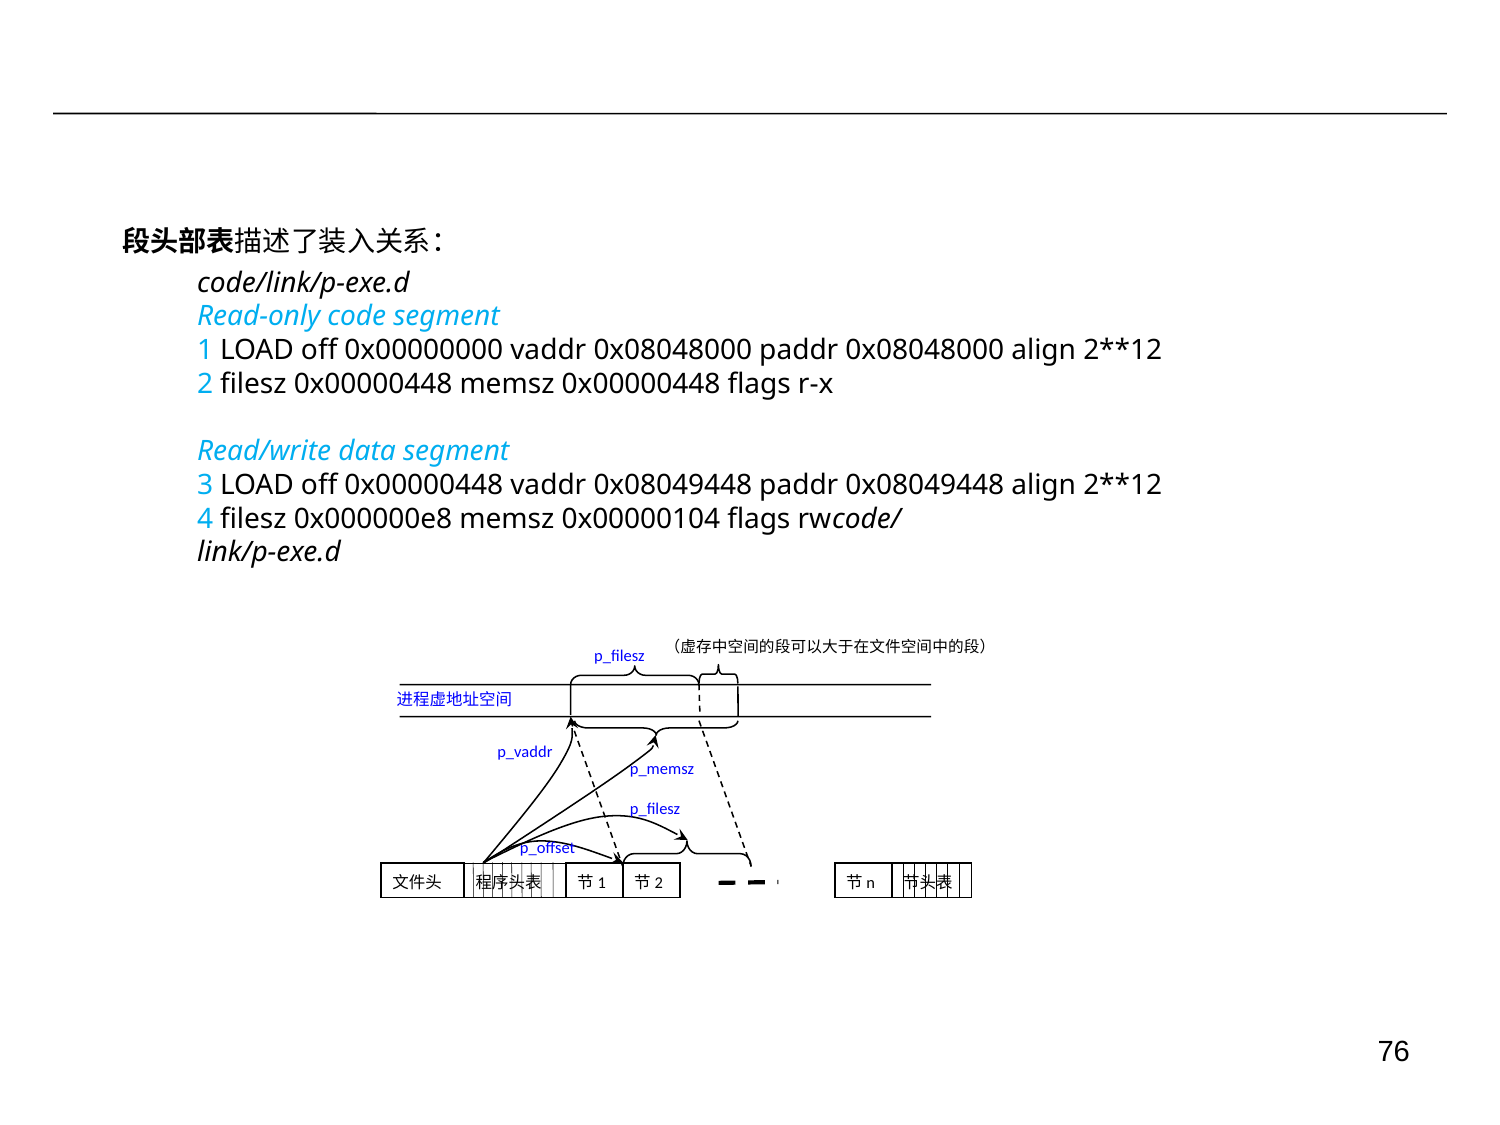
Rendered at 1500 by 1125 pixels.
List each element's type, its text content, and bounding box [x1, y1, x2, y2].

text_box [361, 627, 1027, 903]
slide_number 76 [1074, 1024, 1426, 1103]
text_box 段头部表描述了装入关系： [108, 215, 623, 265]
text_box code/link/p-exe.d Read-only code segment 1 LOAD off 0x00000000 vaddr 0x08048000 paddr 0x08048000 align 2**12 2 filesz 0x00000448 memsz 0x00000448 flags r-x Read/write data segment 3 LOAD off 0x00000448 vaddr 0x08049448 paddr 0x08049448 align 2**12 4 filesz 0x000000e8 memsz 0x00000104 flags rwcode/ link/p-exe.d [182, 256, 1422, 575]
